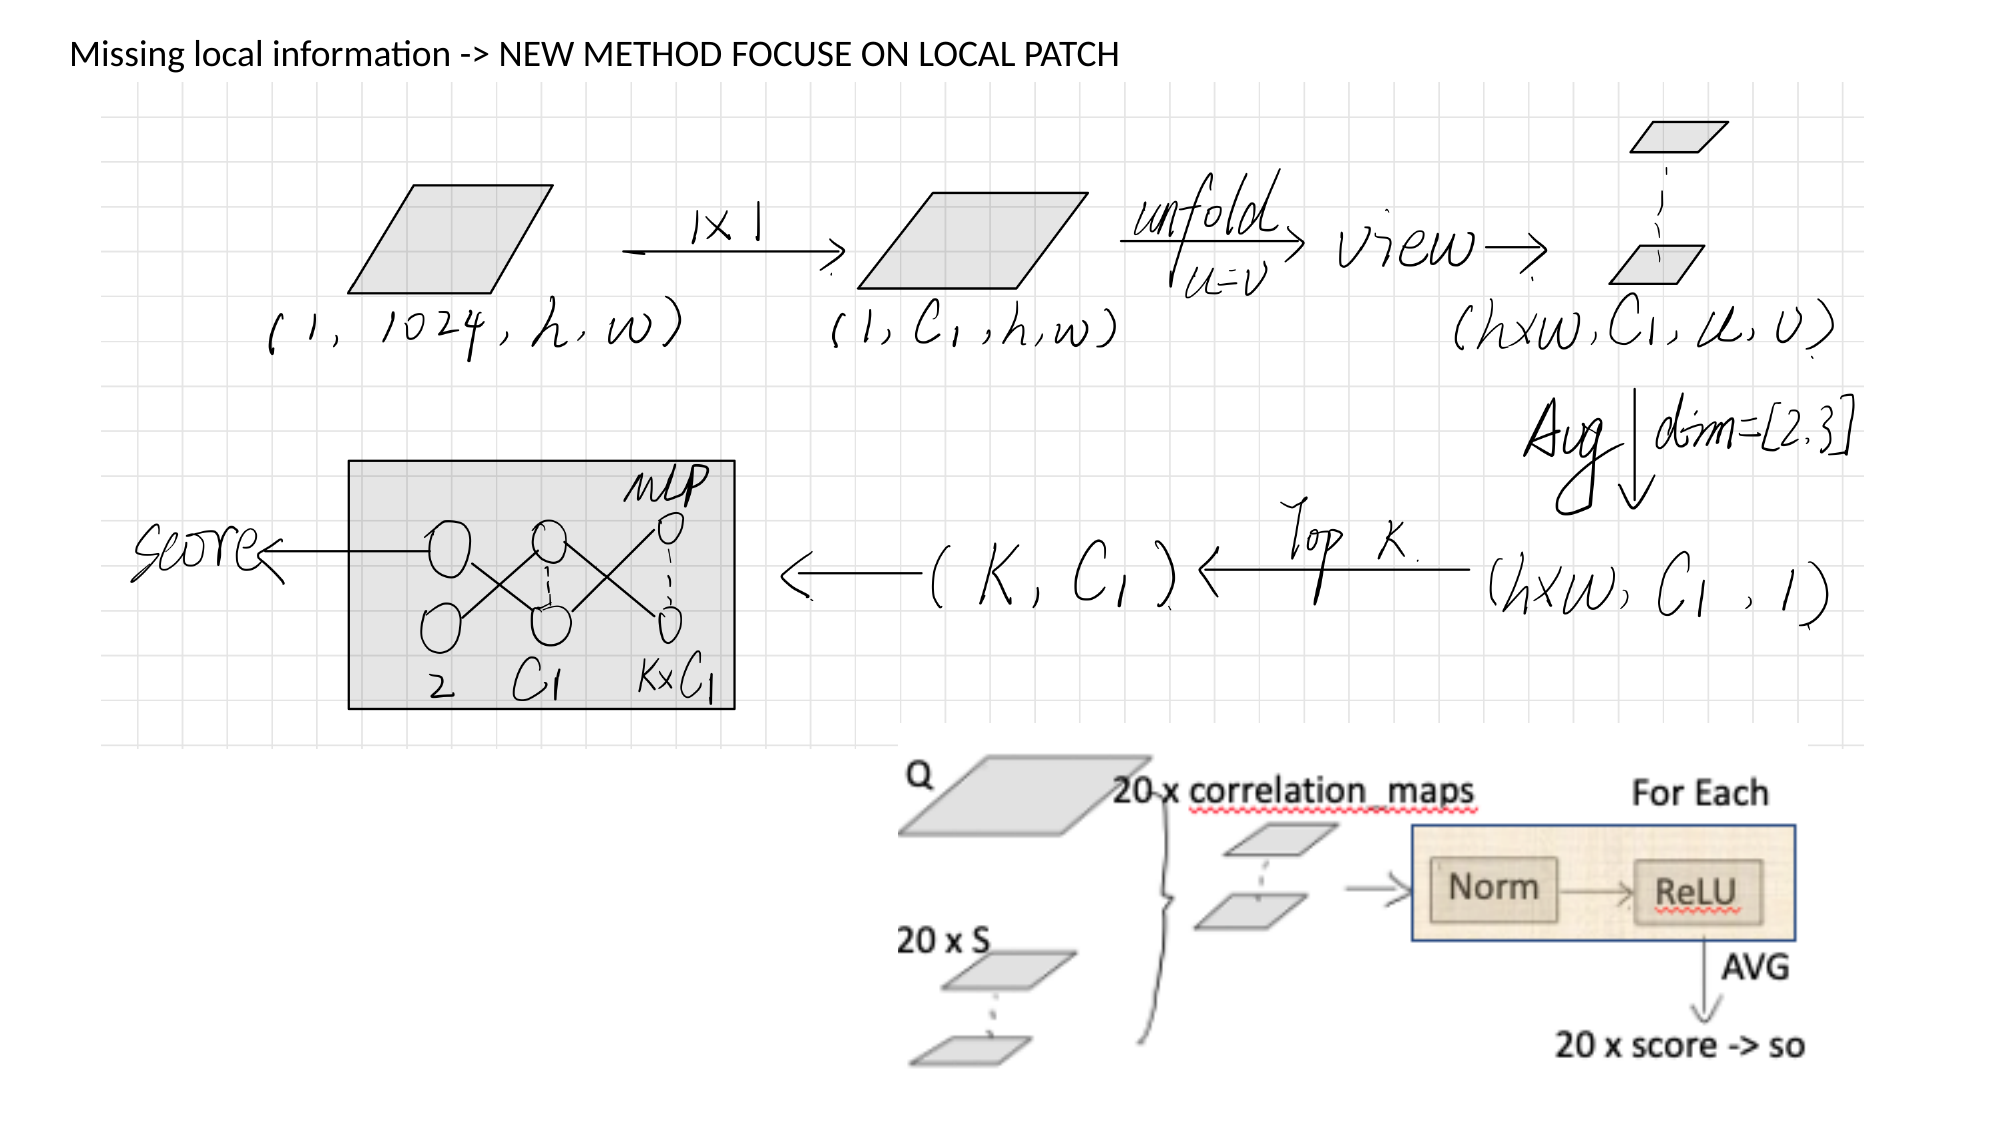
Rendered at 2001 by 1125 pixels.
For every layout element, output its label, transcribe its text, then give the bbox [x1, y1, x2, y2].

picture [101, 82, 1864, 1125]
text_box Missing local information -> NEW METHOD FOCUSE ON LOCAL PATCH [54, 21, 1309, 82]
